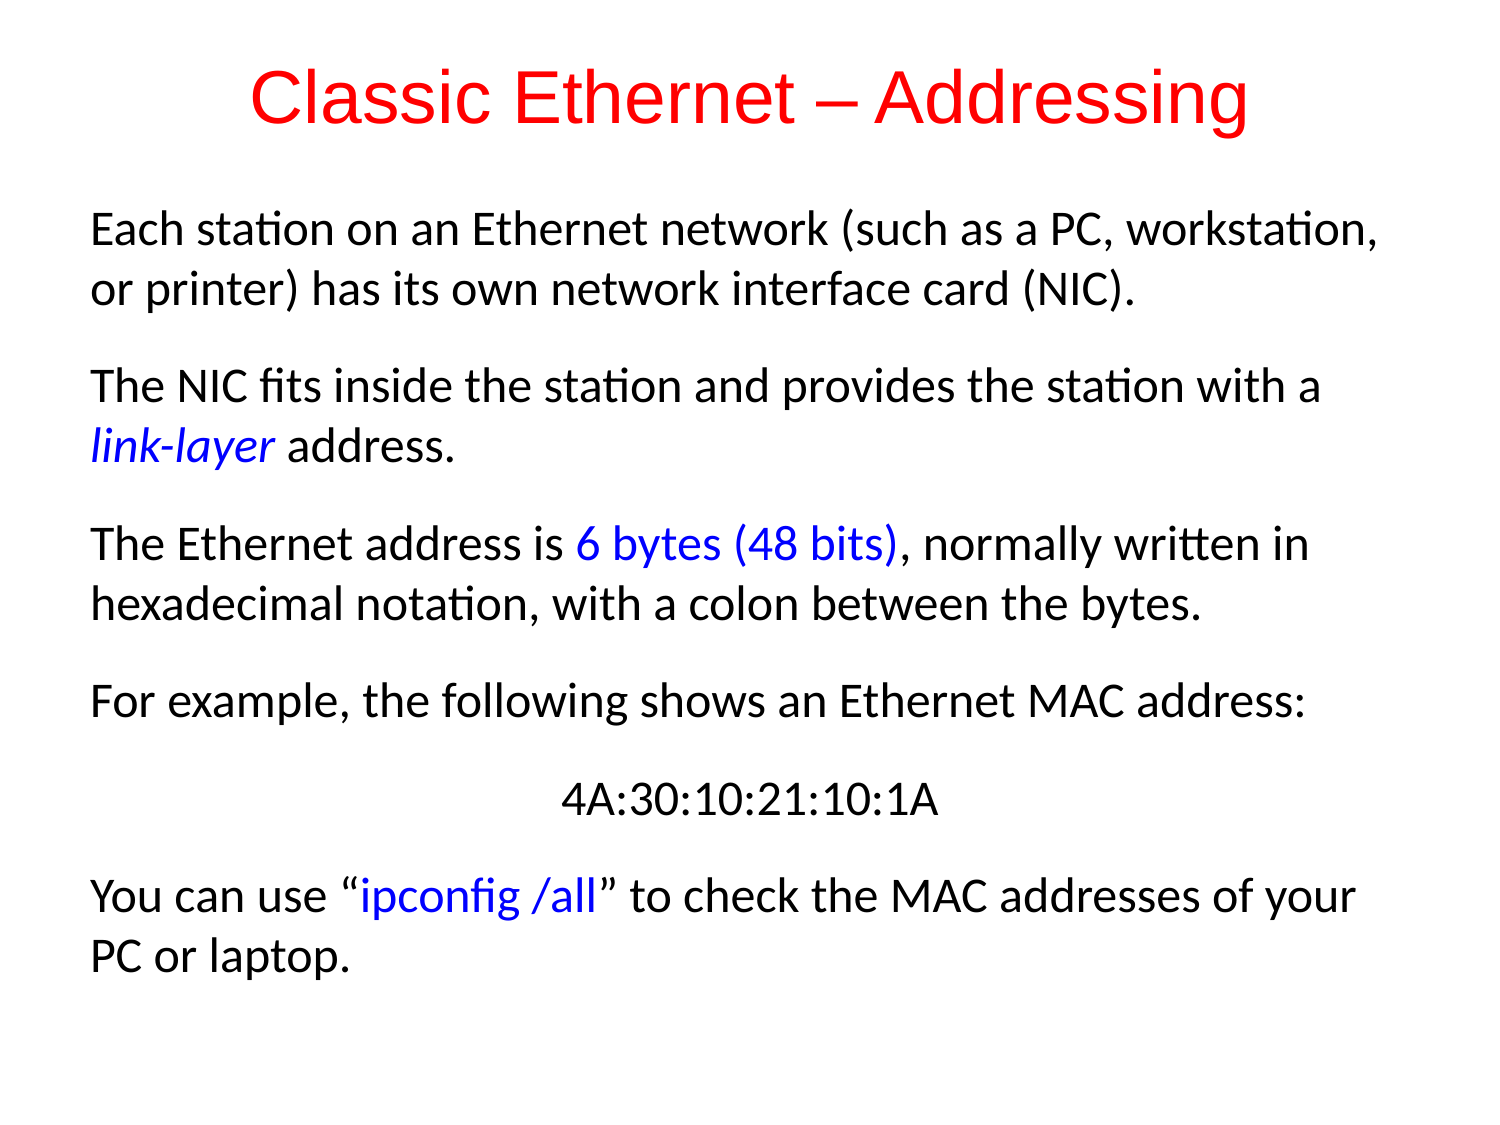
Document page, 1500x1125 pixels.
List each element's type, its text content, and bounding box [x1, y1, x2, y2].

list Each station on an Ethernet network (such as a PC, workstation, or printer) has its own network interface card (NIC). The NIC fits inside the station and provides the station with a link-layer address. The Ethernet address is 6 bytes (48 bits), normally written in hexadecimal notation, with a colon between the bytes. For example, the following shows an Ethernet MAC address: 4A:30:10:21:10:1A You can use “ipconfig /all” to check the MAC addresses of your PC or laptop. [75, 187, 1425, 986]
title Classic Ethernet – Addressing [0, 0, 1500, 188]
